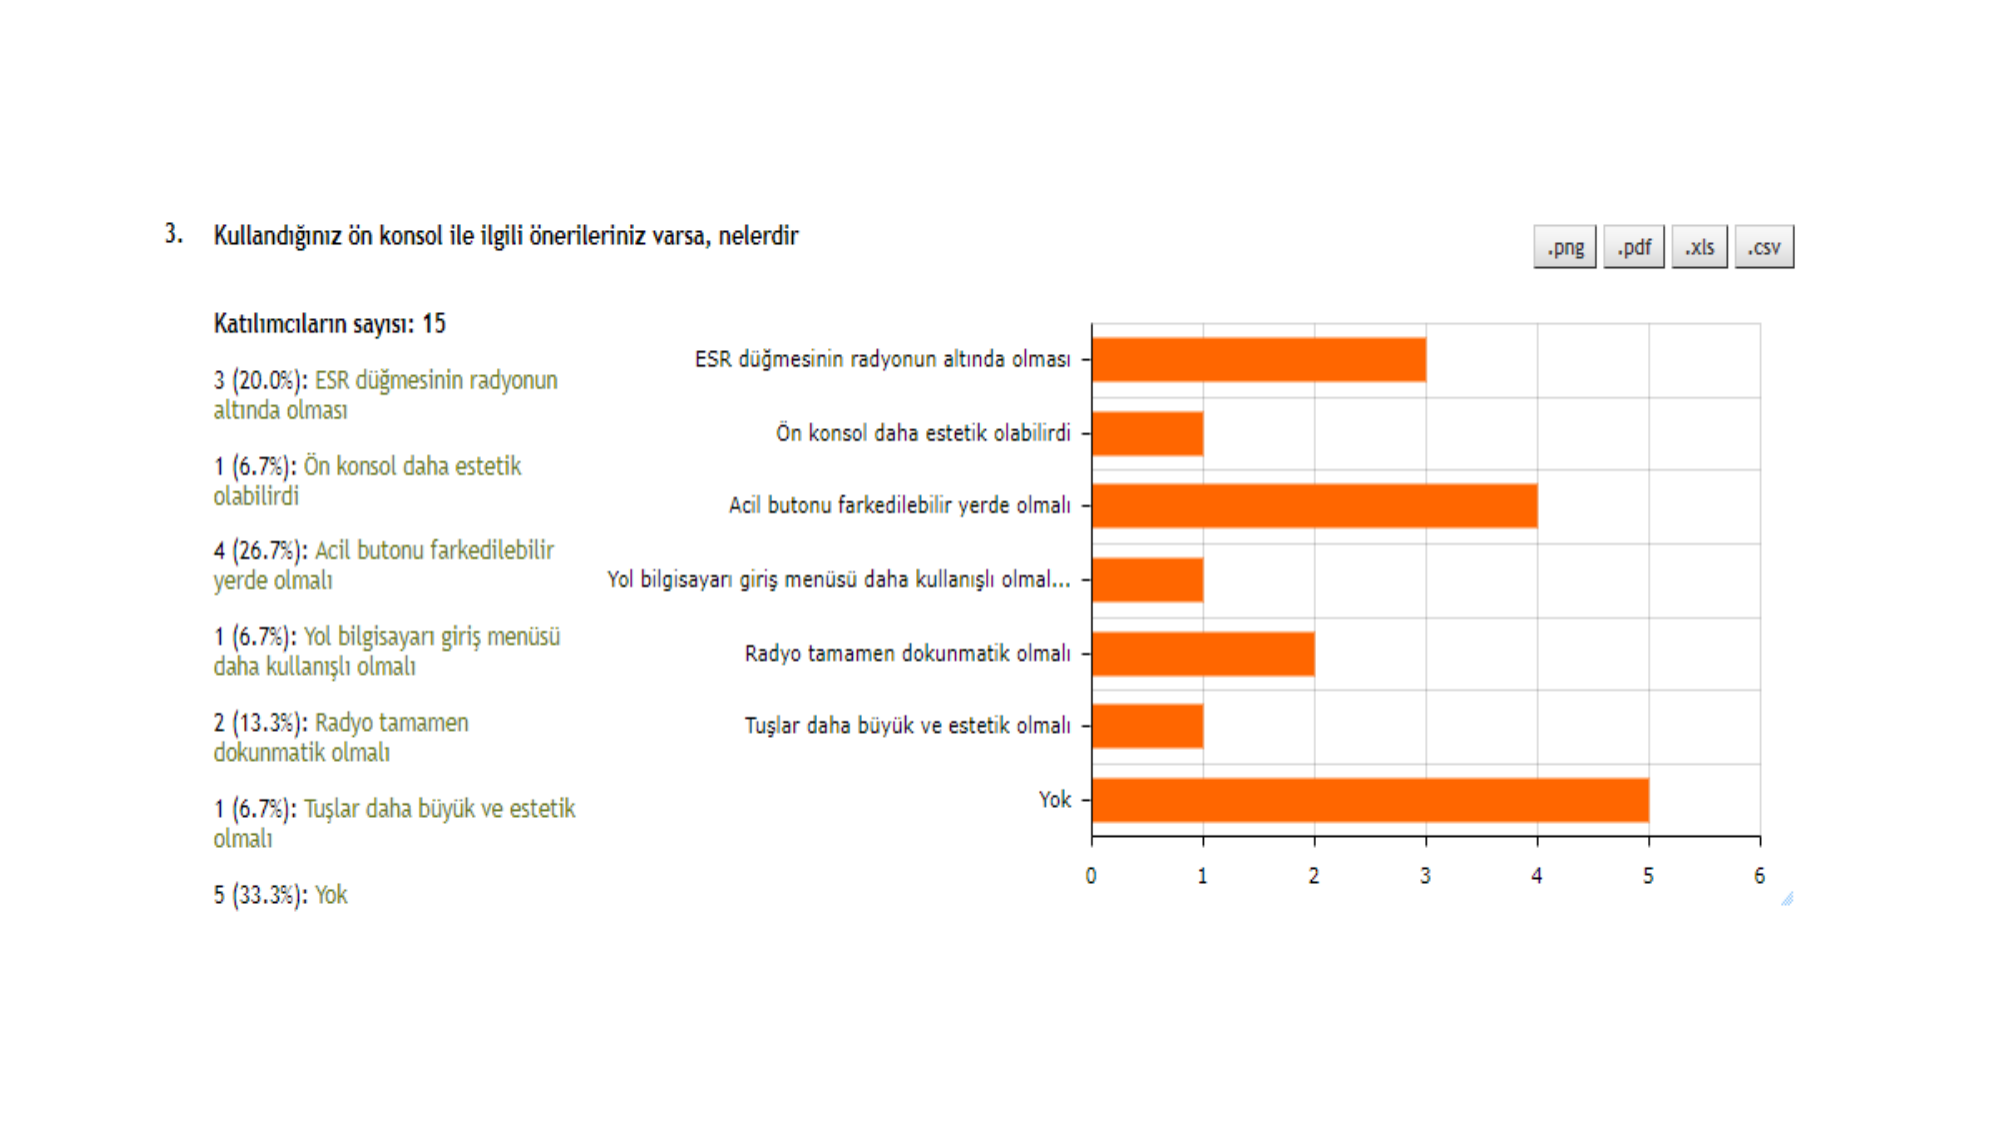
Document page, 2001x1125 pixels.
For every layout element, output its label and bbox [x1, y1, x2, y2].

picture [140, 187, 1815, 950]
